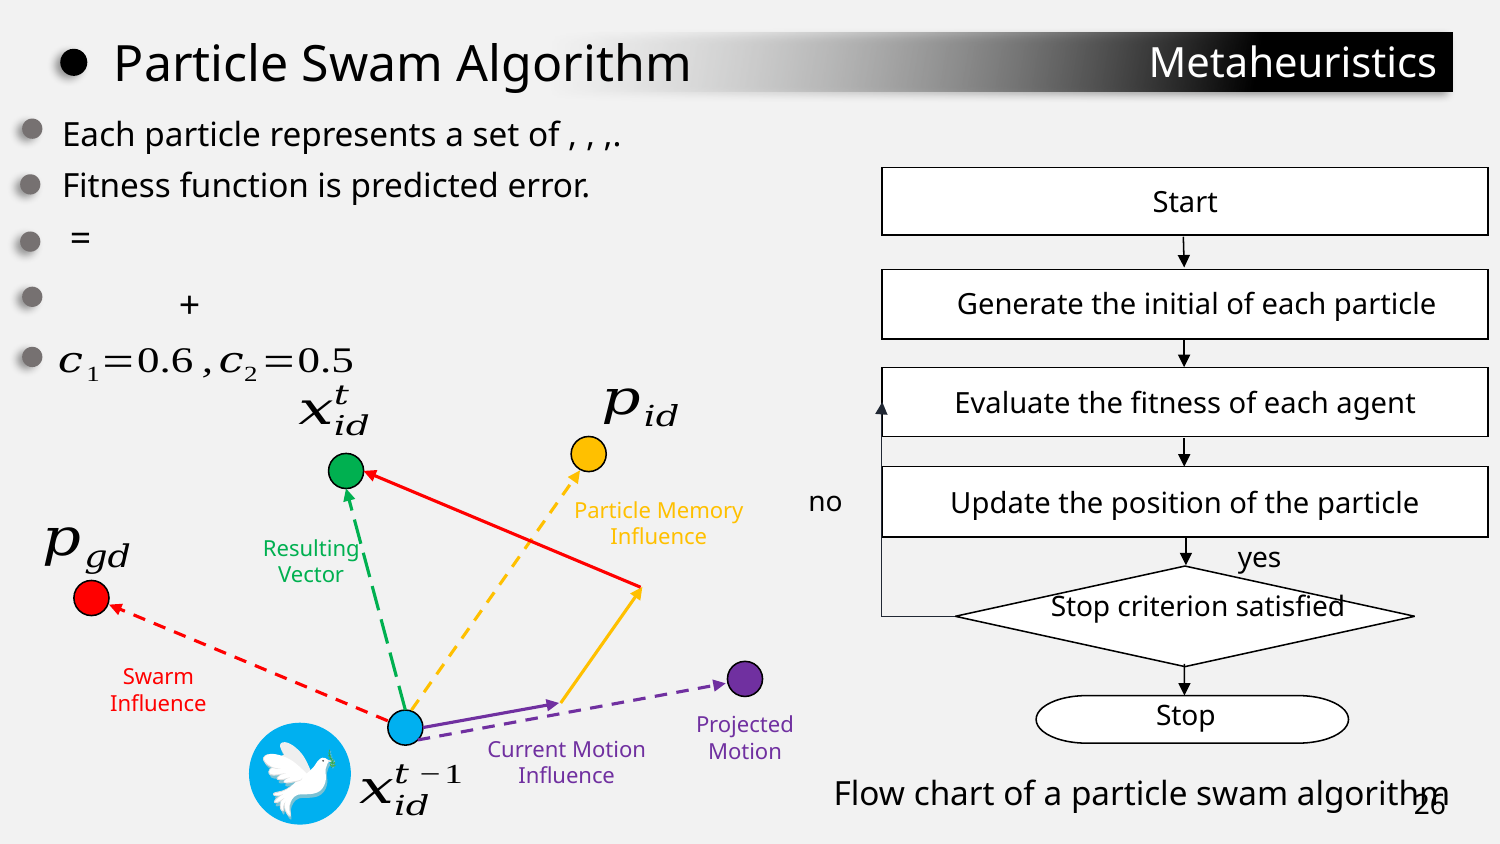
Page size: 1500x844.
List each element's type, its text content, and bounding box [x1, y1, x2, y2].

text_box Fitness function is predicted error. [47, 156, 833, 212]
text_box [248, 722, 351, 825]
text_box [21, 345, 44, 369]
text_box Resulting Vector [231, 527, 344, 595]
text_box Metaheuristics [1133, 27, 1452, 143]
text_box [708, 32, 1133, 93]
text_box Projected Motion [650, 703, 840, 772]
text_box [571, 436, 607, 471]
text_box [19, 173, 42, 196]
text_box [59, 47, 89, 77]
text_box [19, 230, 42, 253]
text_box no [793, 475, 845, 525]
text_box [21, 285, 44, 308]
text_box [387, 710, 417, 746]
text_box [882, 401, 956, 617]
text_box [727, 661, 763, 697]
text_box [580, 586, 643, 683]
text_box [73, 580, 110, 616]
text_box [845, 167, 1488, 825]
text_box Current Motion Influence [459, 741, 674, 796]
text_box Swarm Influence [73, 655, 243, 724]
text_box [361, 471, 641, 588]
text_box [416, 683, 726, 741]
text_box [21, 117, 44, 140]
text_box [411, 588, 580, 711]
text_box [344, 488, 404, 710]
text_box [328, 453, 364, 489]
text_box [109, 604, 388, 721]
text_box Particle Swam Algorithm [99, 24, 708, 100]
text_box Particle Memory Influence [641, 488, 778, 557]
